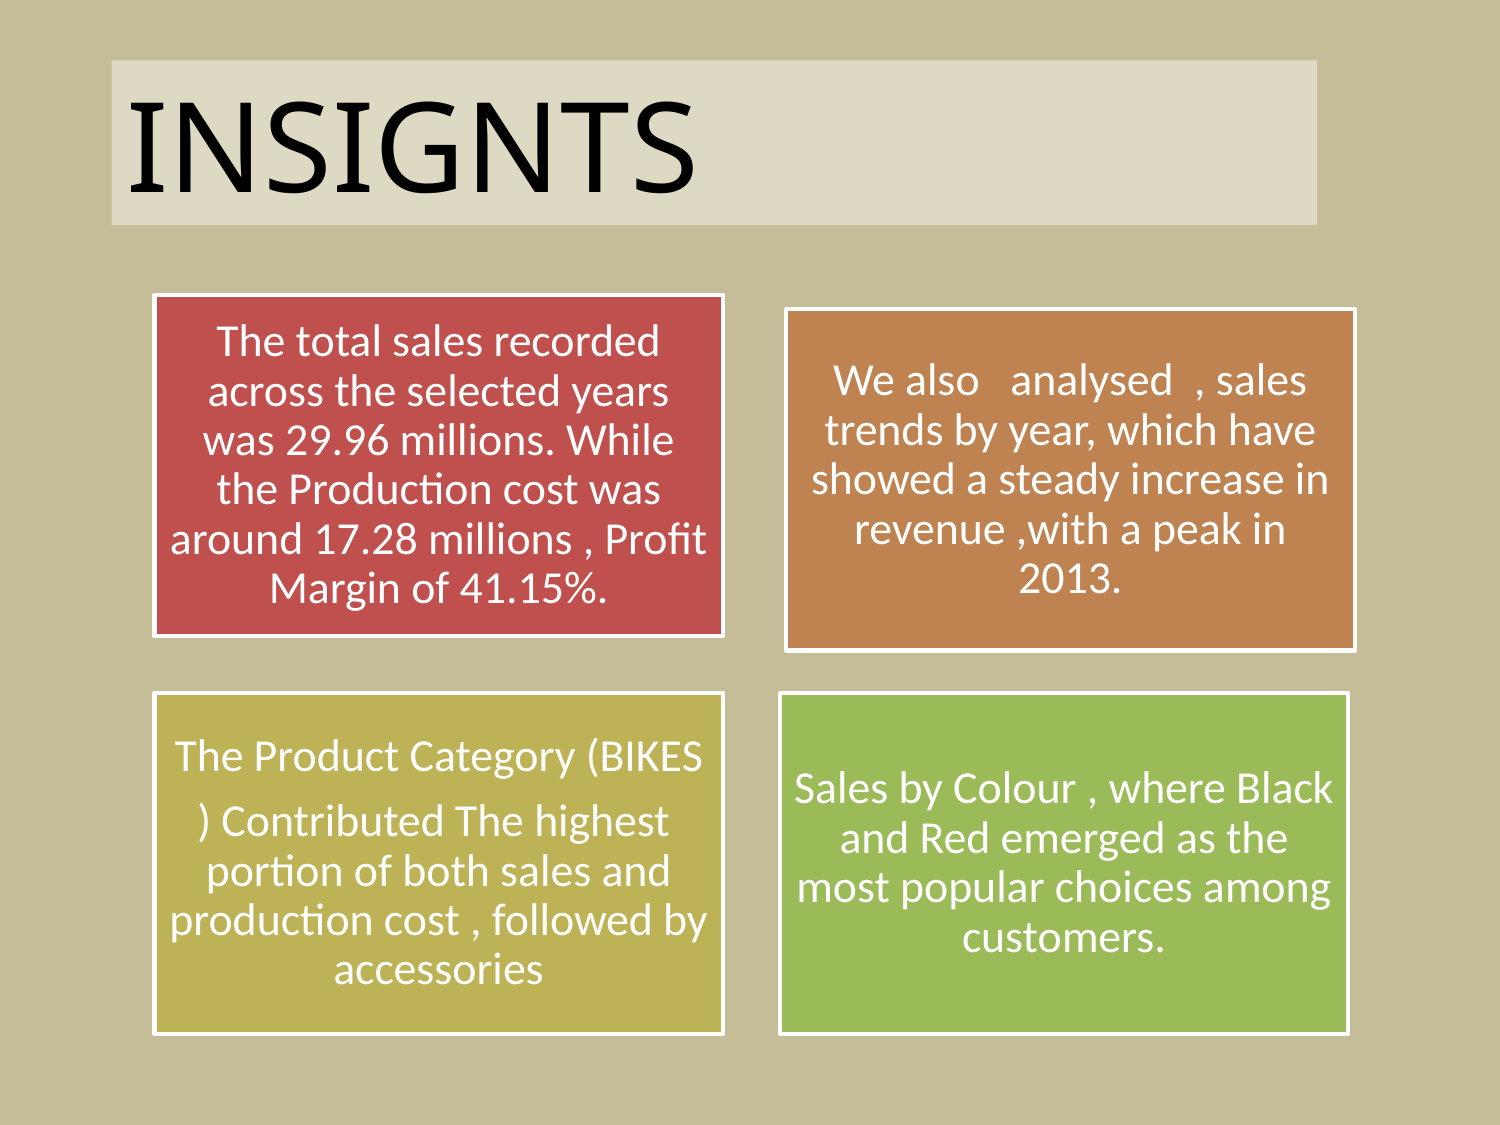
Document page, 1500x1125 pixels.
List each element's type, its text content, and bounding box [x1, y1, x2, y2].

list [78, 294, 1424, 1035]
text_box INSIGNTS [111, 60, 1318, 225]
